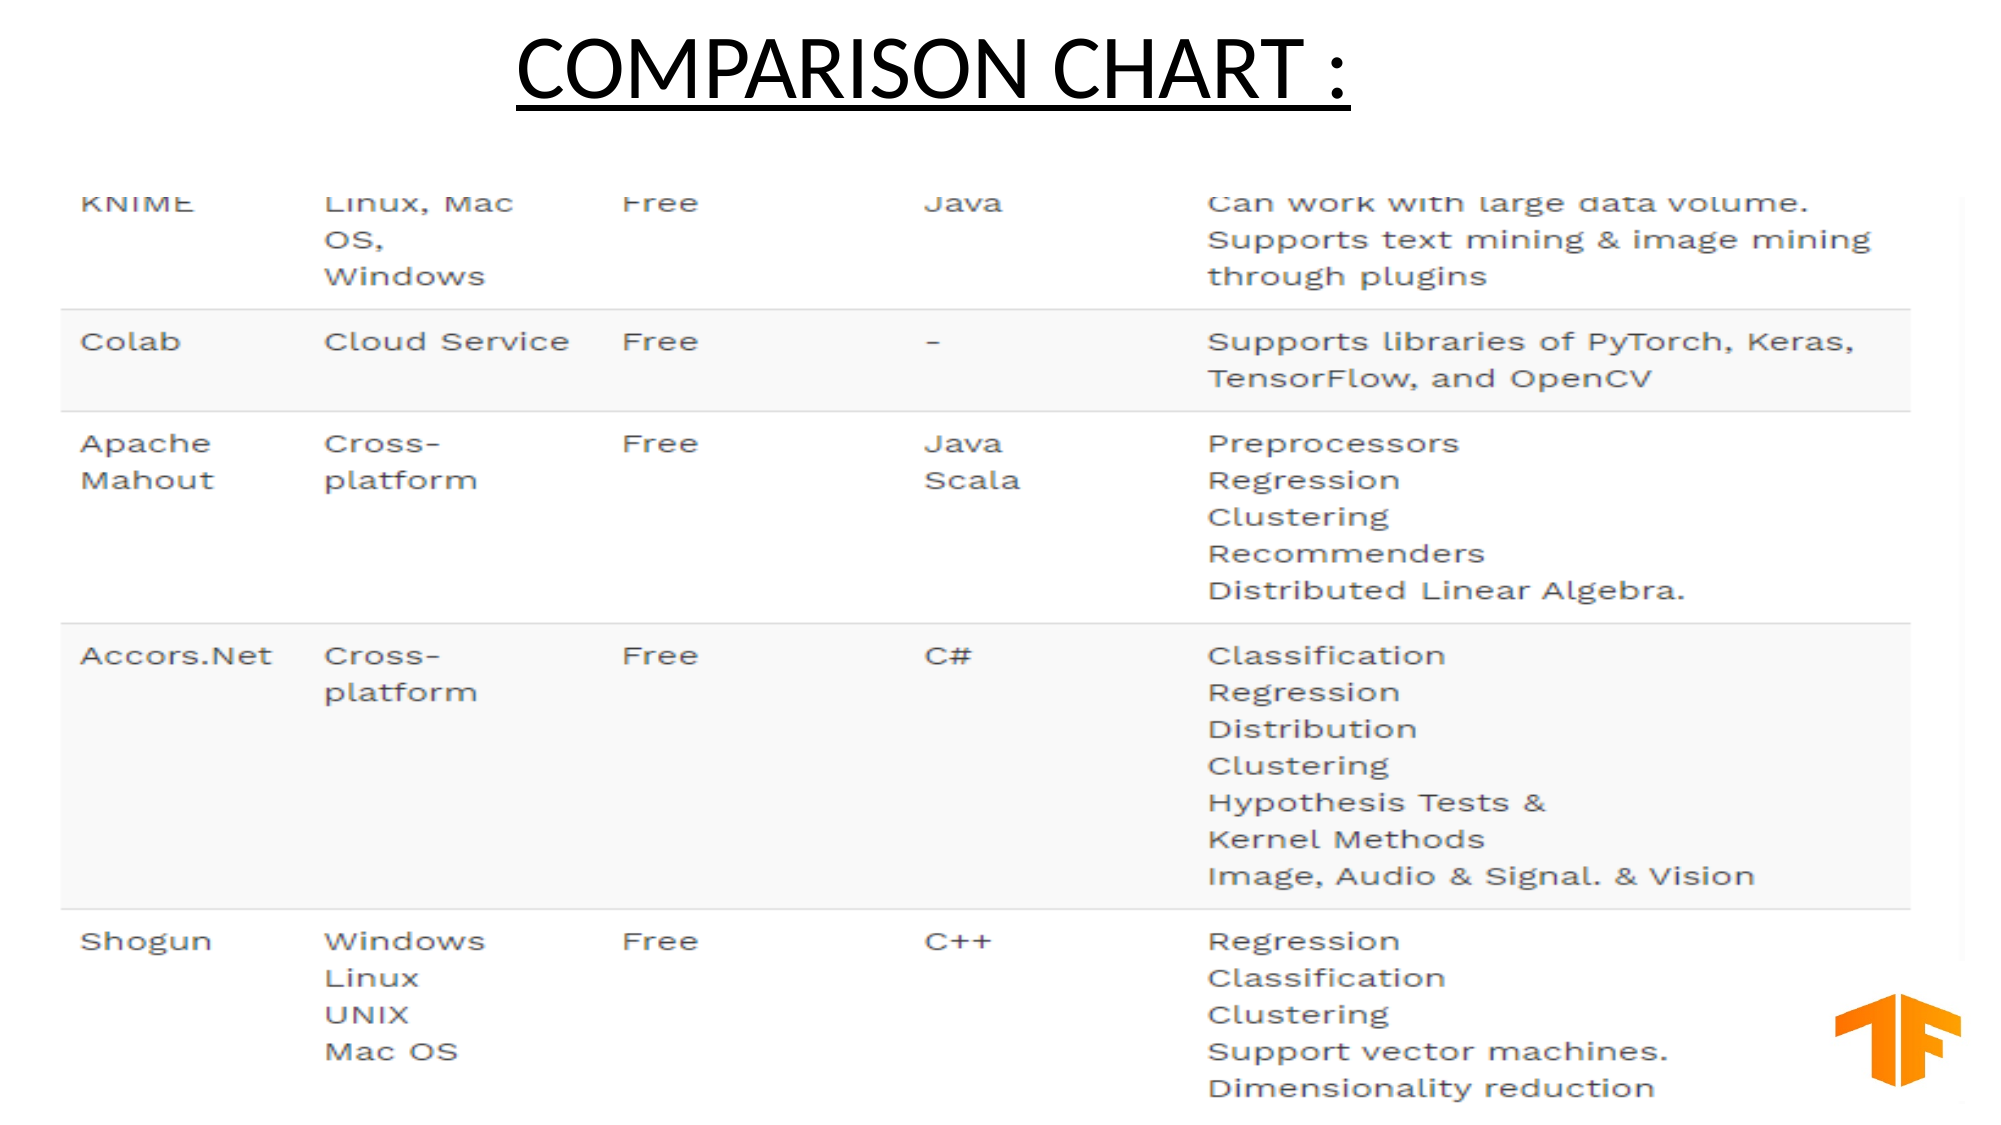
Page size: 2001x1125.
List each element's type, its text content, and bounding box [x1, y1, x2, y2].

text_box COMPARISON CHART : [501, 0, 1665, 125]
picture [25, 197, 1984, 1104]
